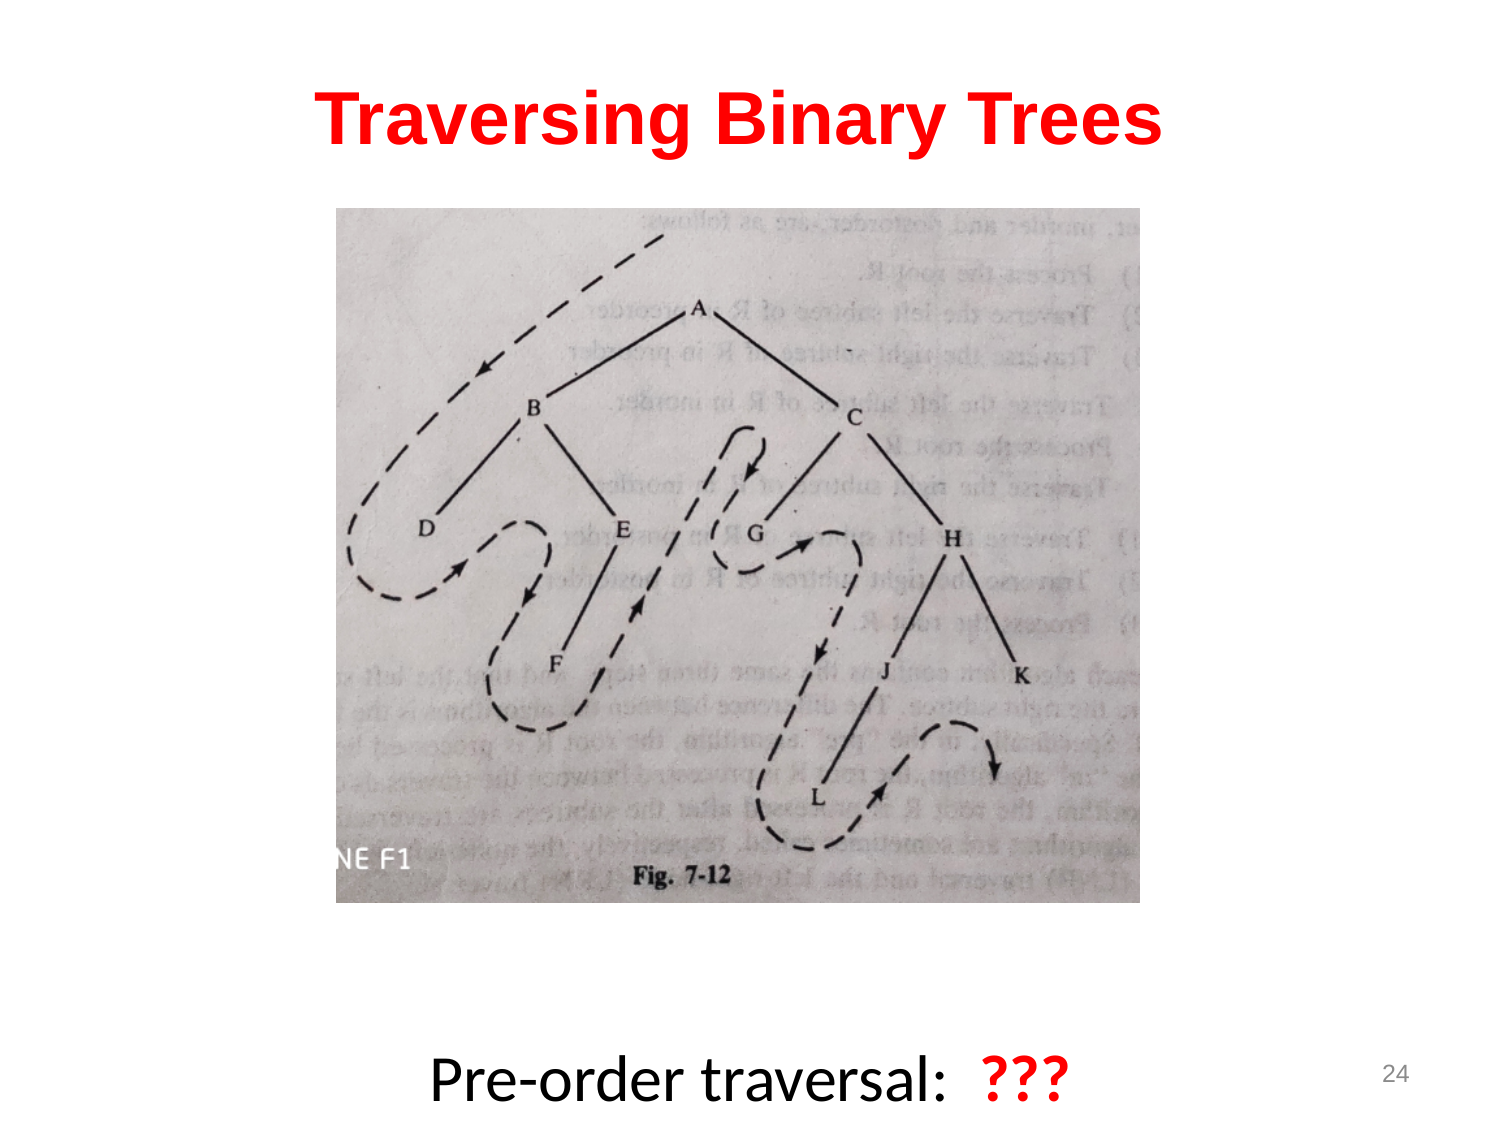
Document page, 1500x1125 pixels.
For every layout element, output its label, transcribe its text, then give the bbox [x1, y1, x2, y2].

picture [336, 207, 1140, 903]
title Traversing Binary Trees [75, 45, 1425, 185]
list Pre-order traversal: ??? [75, 196, 1425, 1125]
